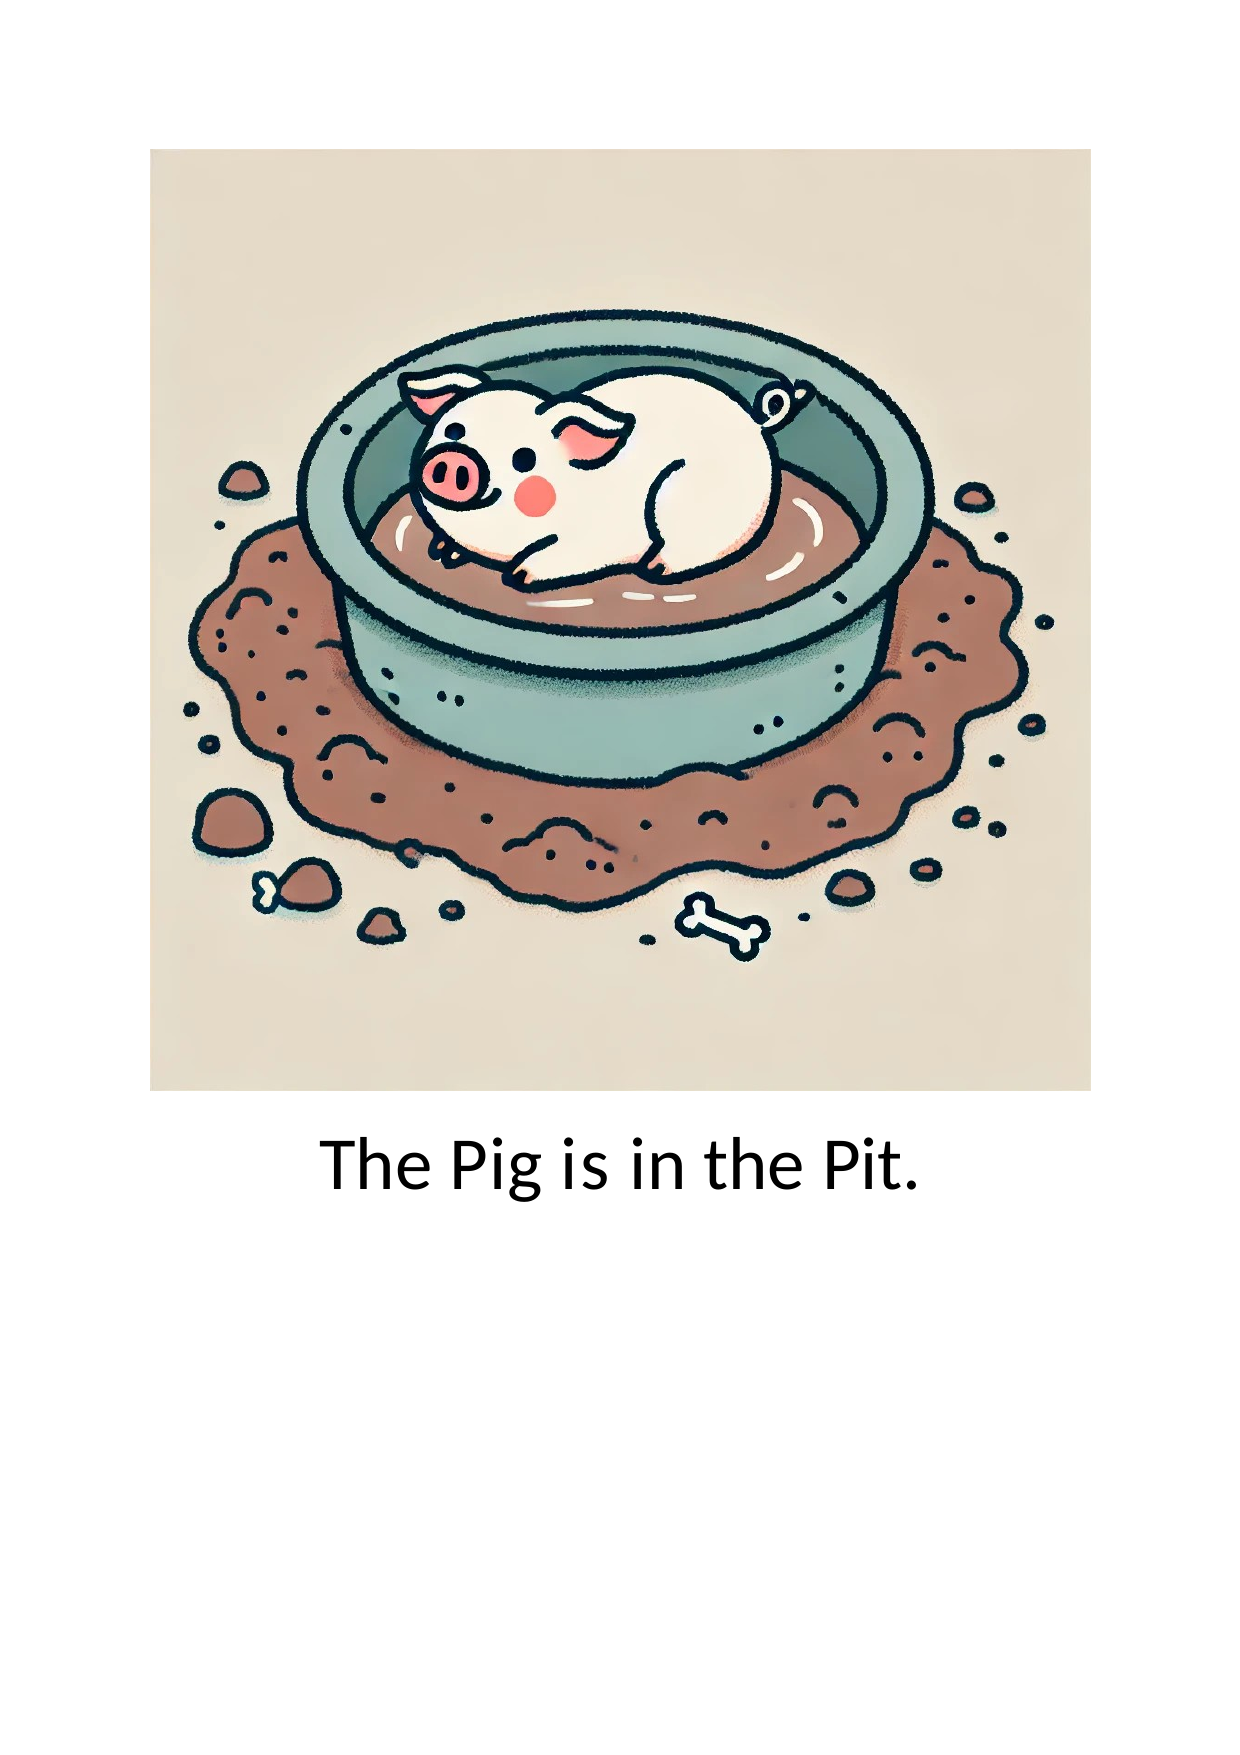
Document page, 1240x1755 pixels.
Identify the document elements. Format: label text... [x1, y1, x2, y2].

text_box The Pig is in the Pit. [147, 1112, 1091, 1205]
picture [149, 149, 1091, 1091]
